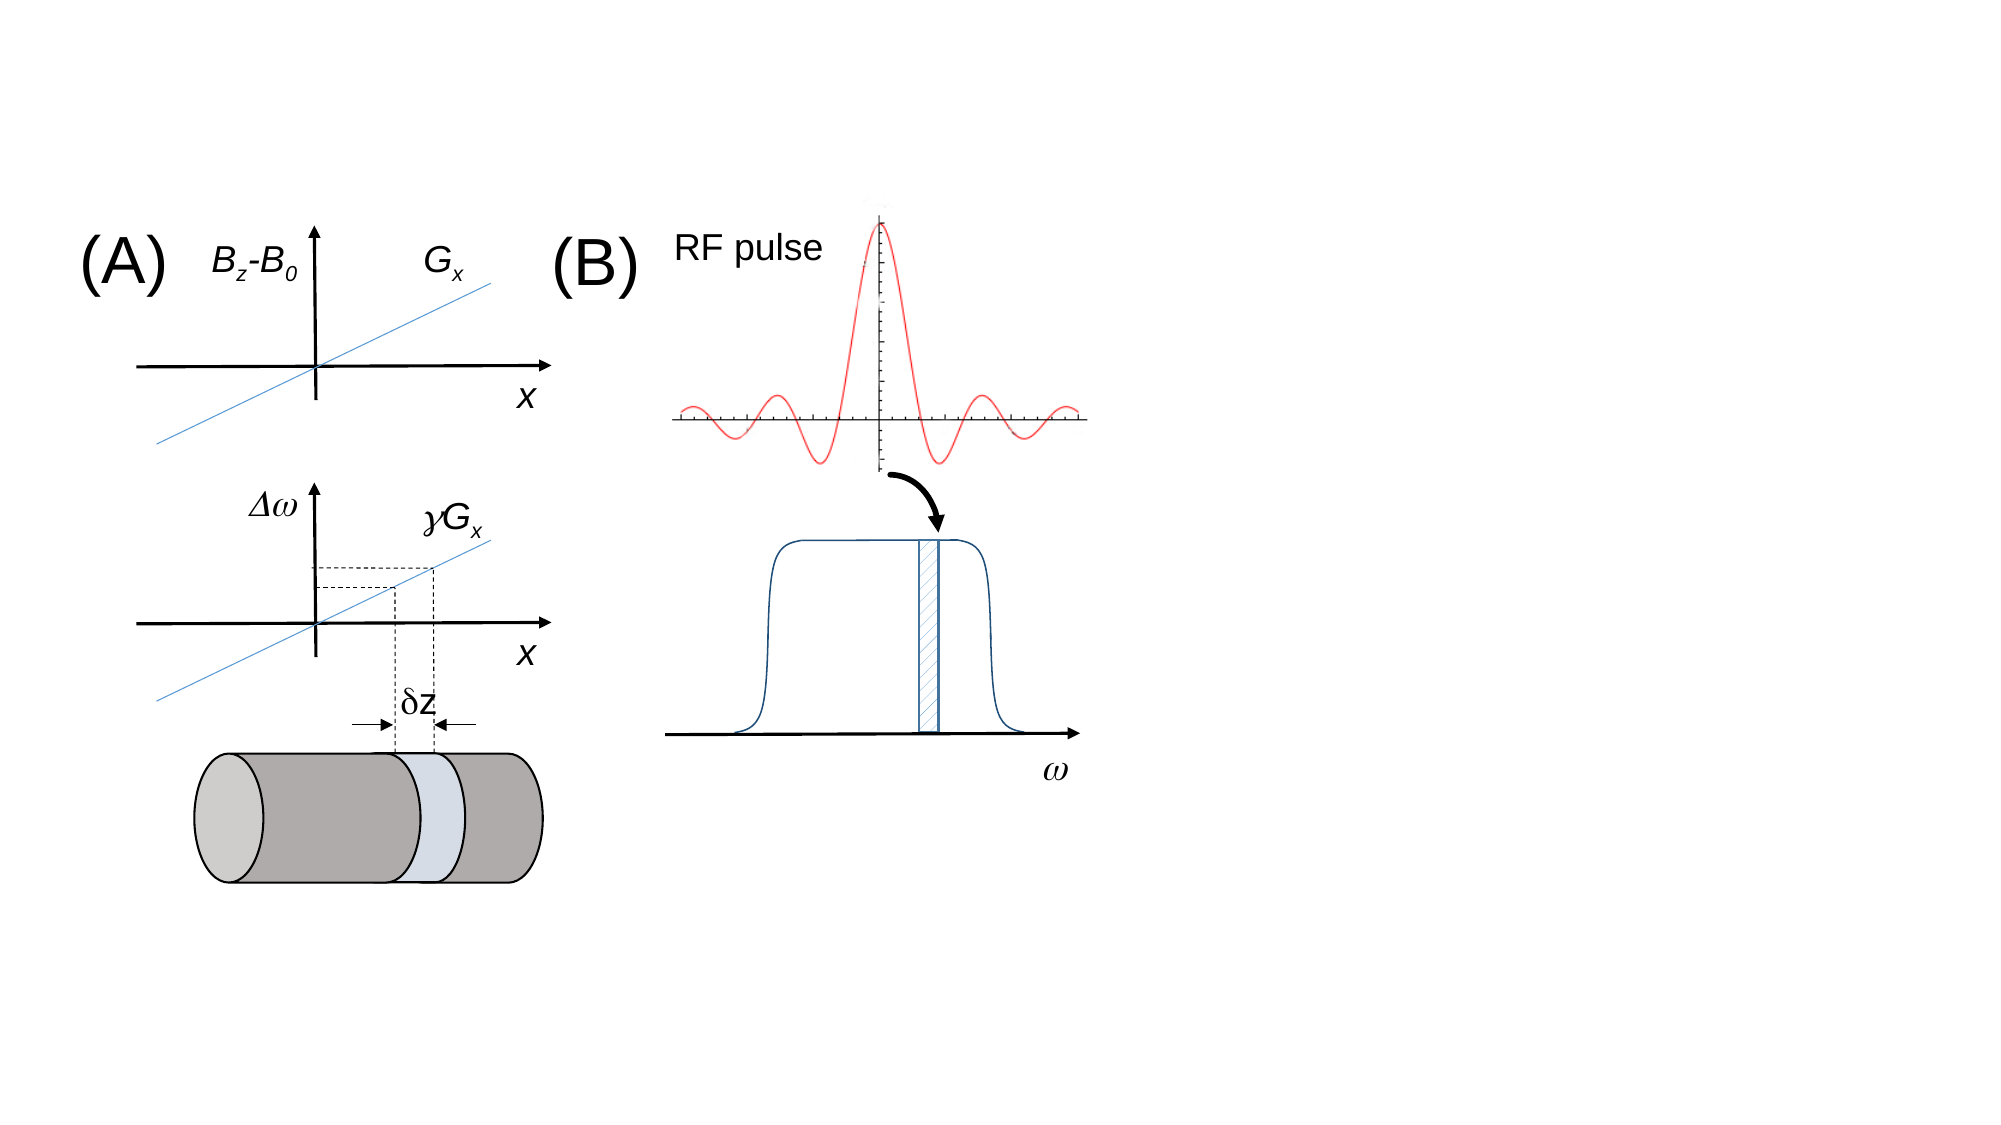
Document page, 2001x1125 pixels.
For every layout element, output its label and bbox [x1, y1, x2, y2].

text_box [64, 195, 1103, 883]
